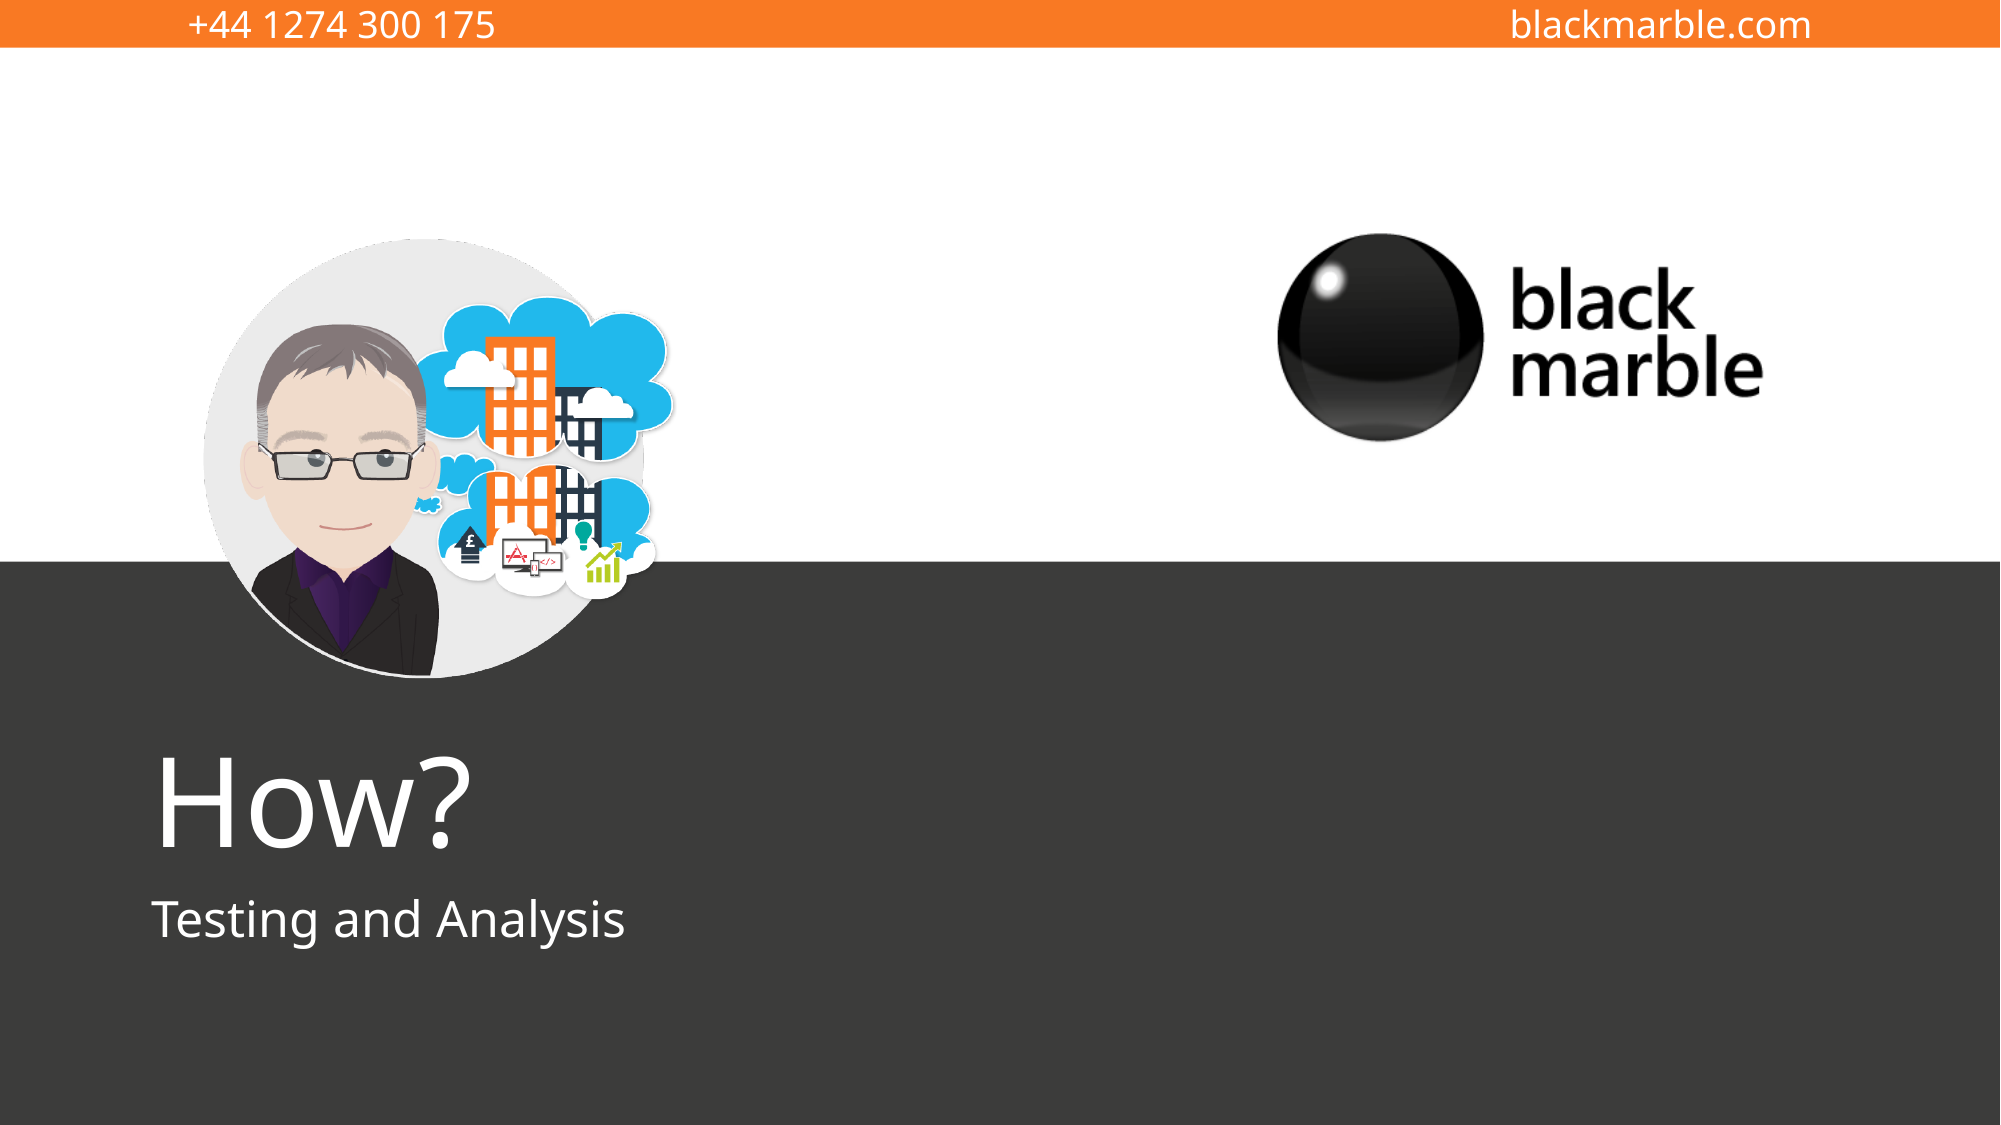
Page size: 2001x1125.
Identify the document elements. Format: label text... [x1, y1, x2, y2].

picture [1263, 224, 1770, 454]
picture [168, 201, 677, 710]
list Testing and Analysis [136, 886, 1862, 1072]
title How? [136, 598, 1862, 882]
